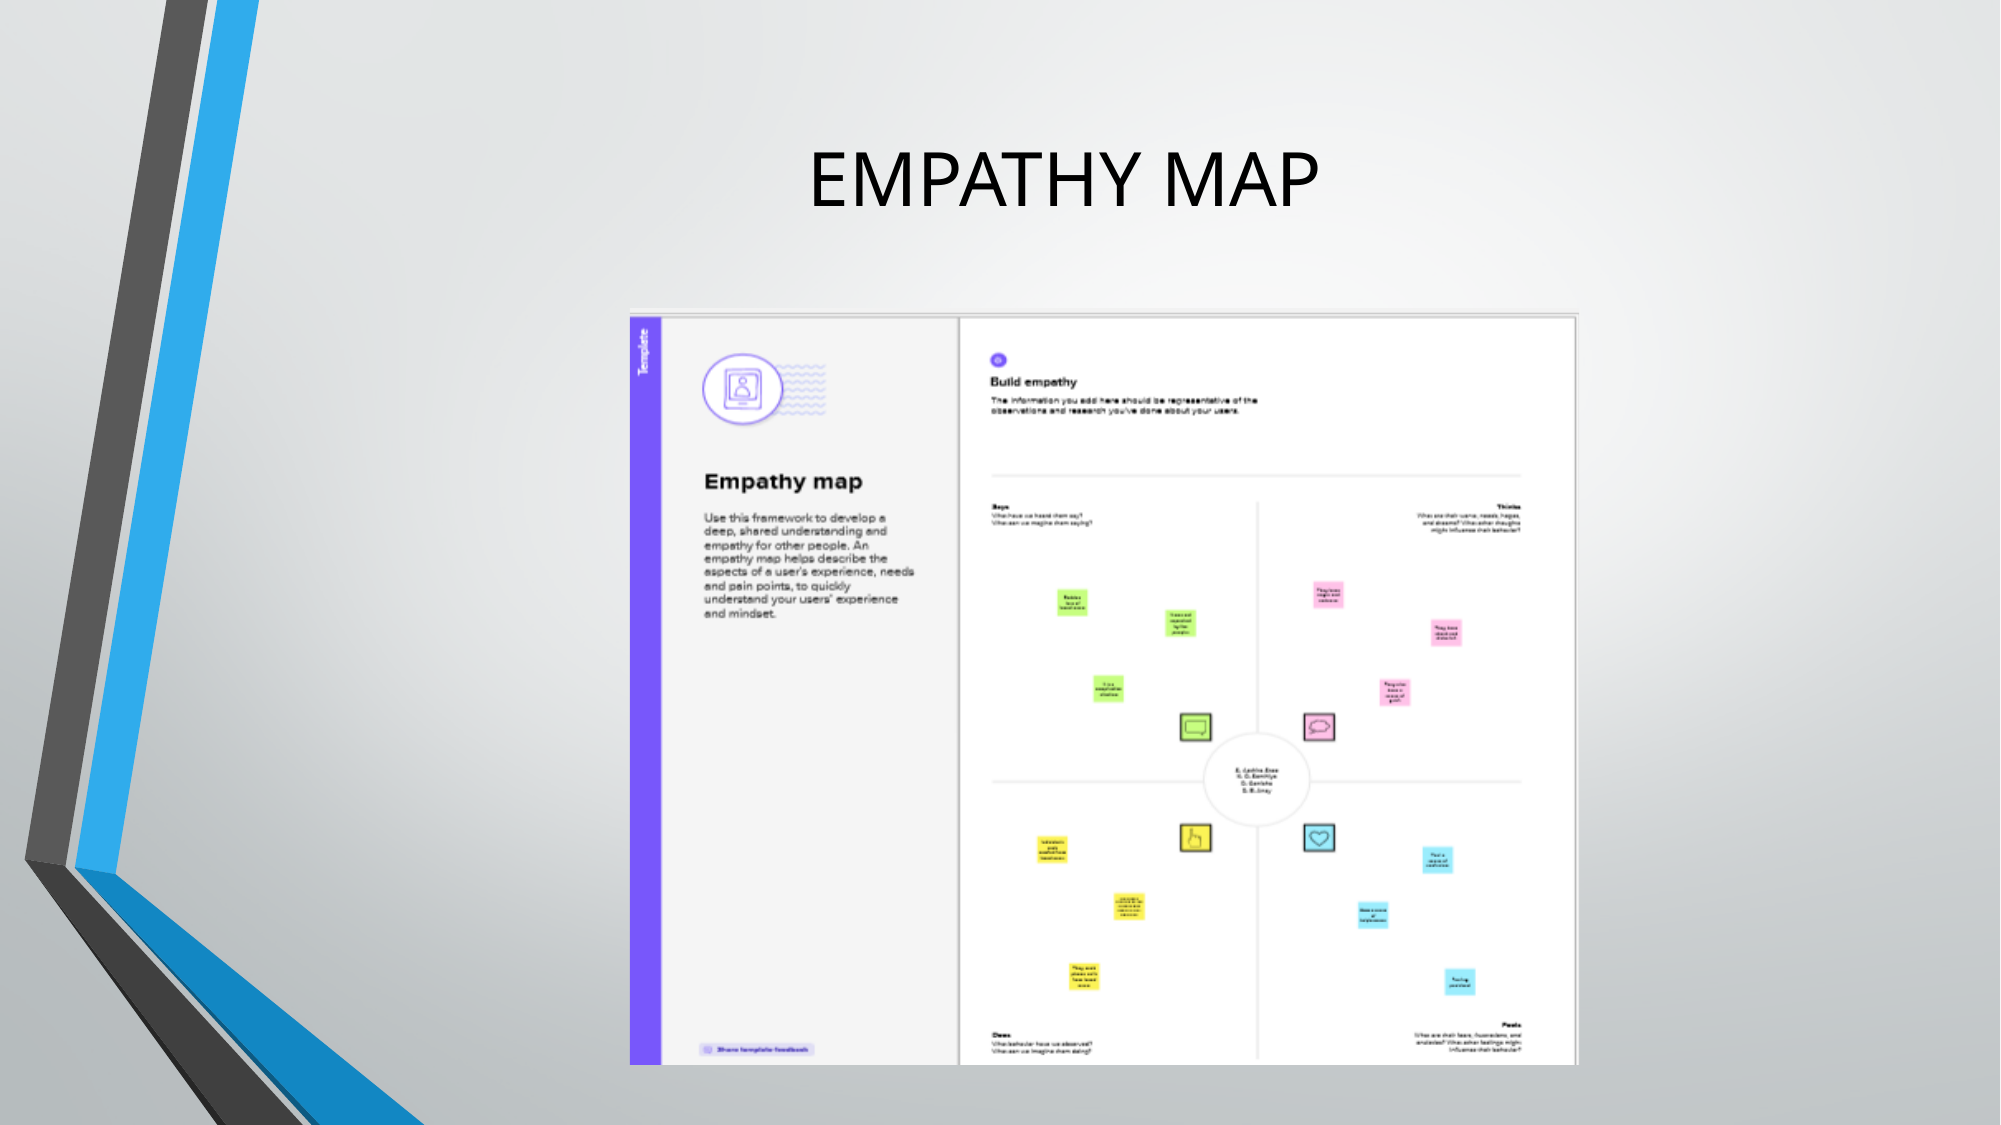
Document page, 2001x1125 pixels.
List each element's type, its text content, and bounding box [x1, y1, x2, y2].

title EMPATHY MAP [243, 112, 1887, 240]
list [629, 308, 1580, 1066]
